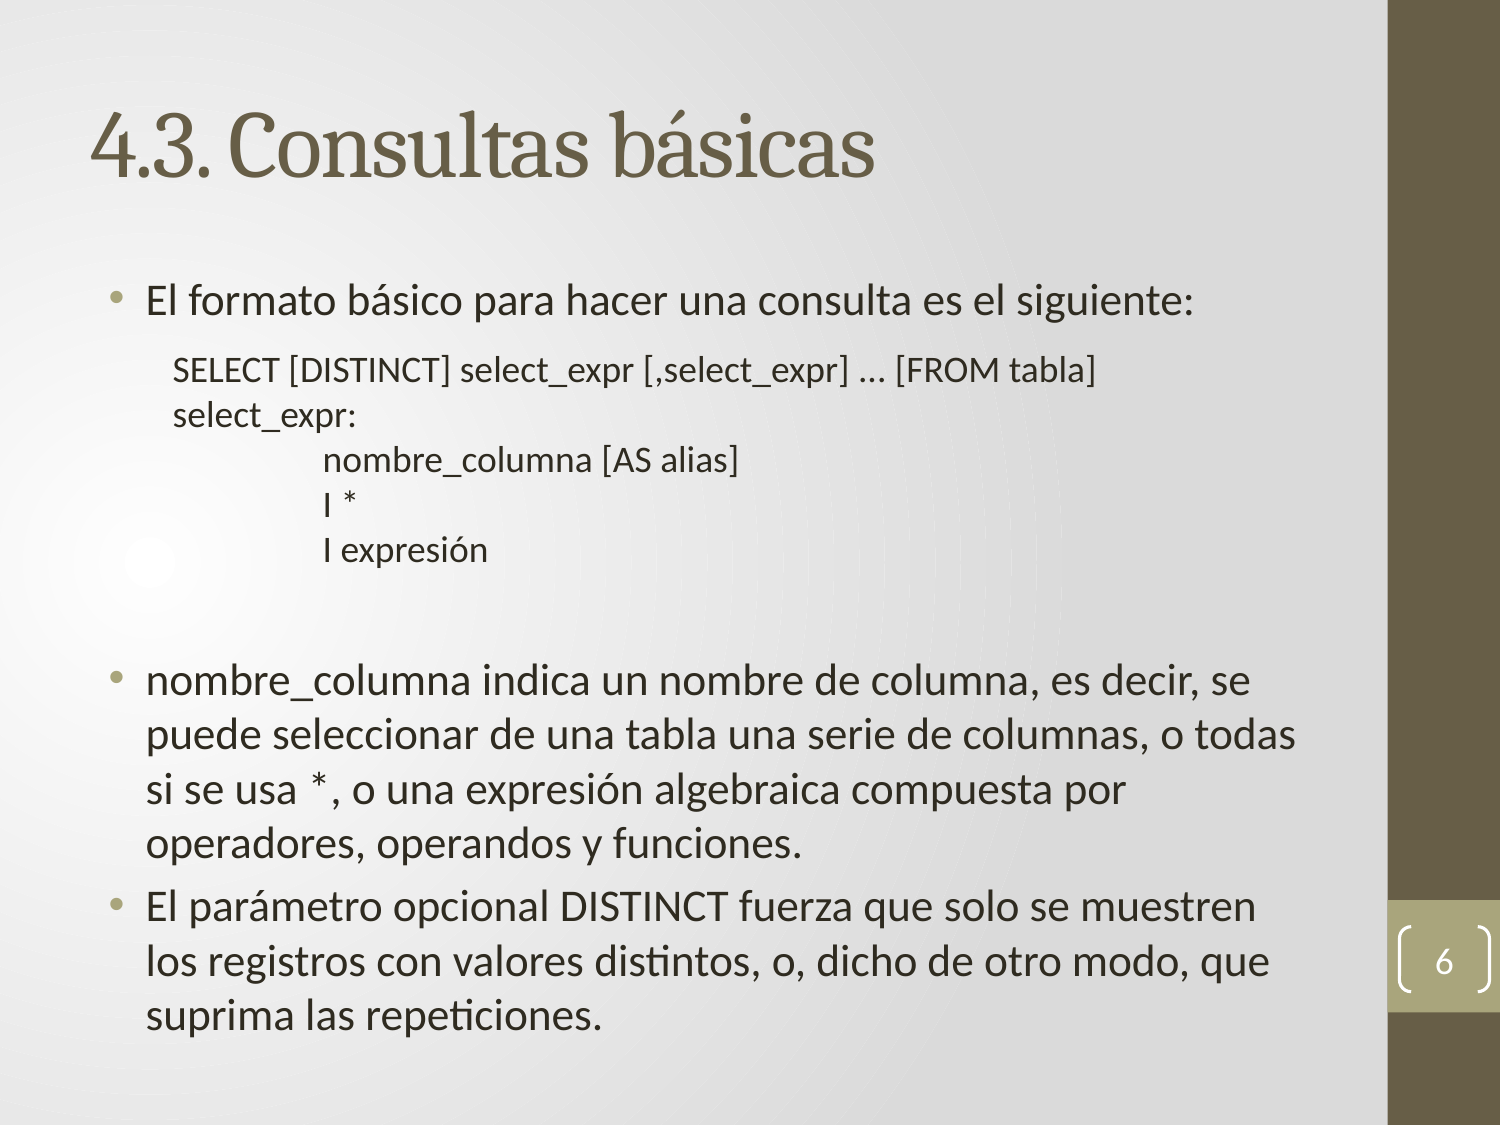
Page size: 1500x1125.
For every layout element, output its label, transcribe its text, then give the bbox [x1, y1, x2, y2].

slide_number 6 [1397, 925, 1492, 994]
title 4.3. Consultas básicas [75, 45, 1325, 233]
list El formato básico para hacer una consulta es el siguiente: nombre_columna indica un nombre de columna, es decir, se puede seleccionar de una tabla una serie de columnas, o todas si se usa *, o una expresión algebraica compuesta por operadores, operandos y funciones. El parámetro opcional DISTINCT fuerza que solo se muestren los registros con valores distintos, o, dicho de otro modo, que suprima las repeticiones. [75, 262, 1325, 1050]
text_box SELECT [DISTINCT] select_expr [,select_expr] ... [FROM tabla] select_expr: nombre_columna [AS alias] I * I expresión [157, 338, 1113, 578]
